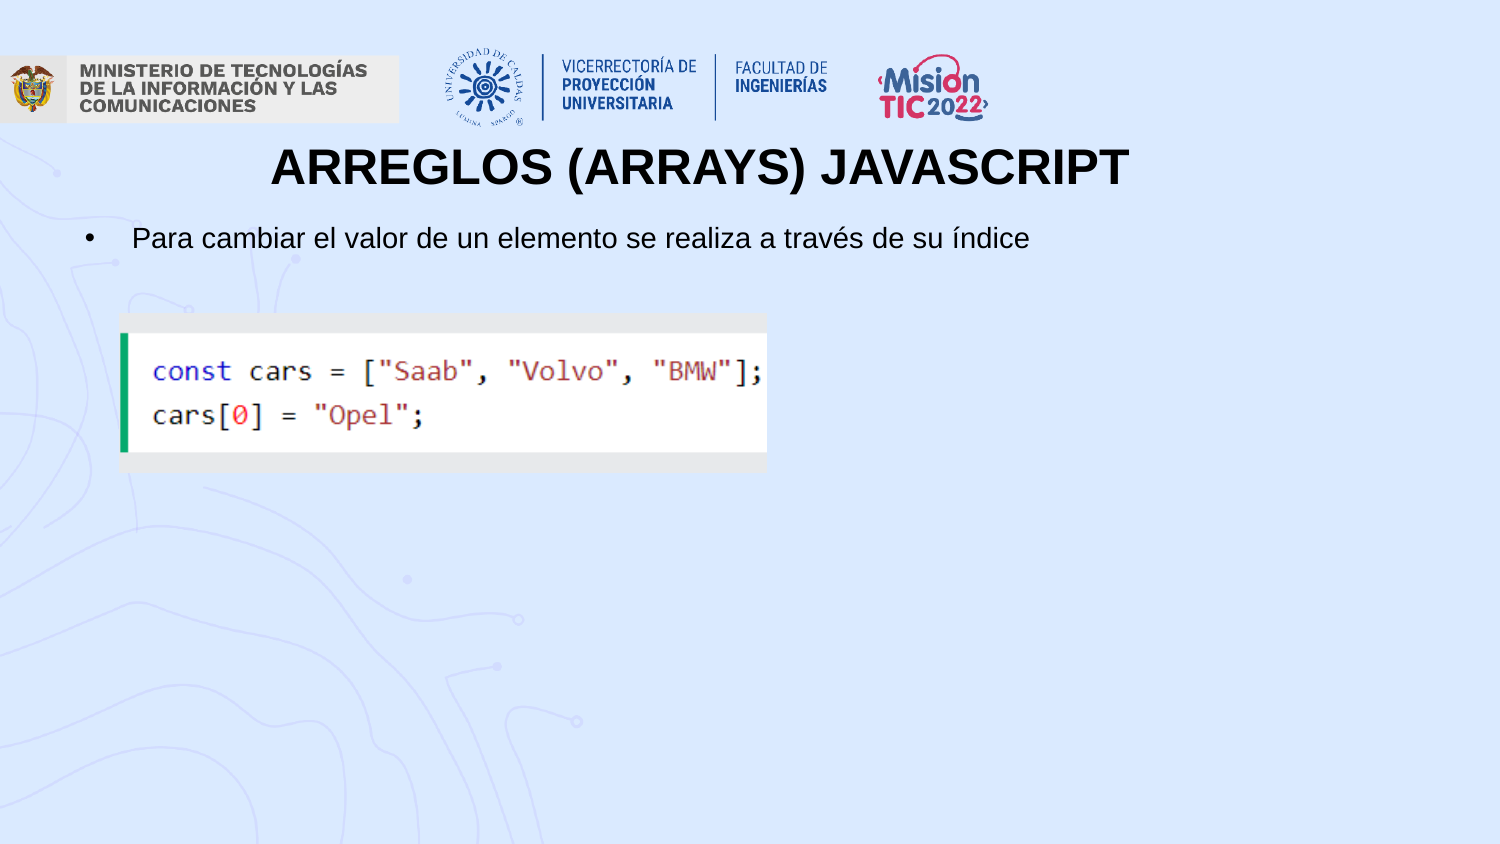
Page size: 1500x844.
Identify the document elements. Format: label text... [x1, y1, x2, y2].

text_box Para cambiar el valor de un elemento se realiza a través de su índice [70, 212, 1368, 262]
text_box ARREGLOS (ARRAYS) JAVASCRIPT [198, 127, 1202, 202]
picture [0, 0, 1500, 844]
